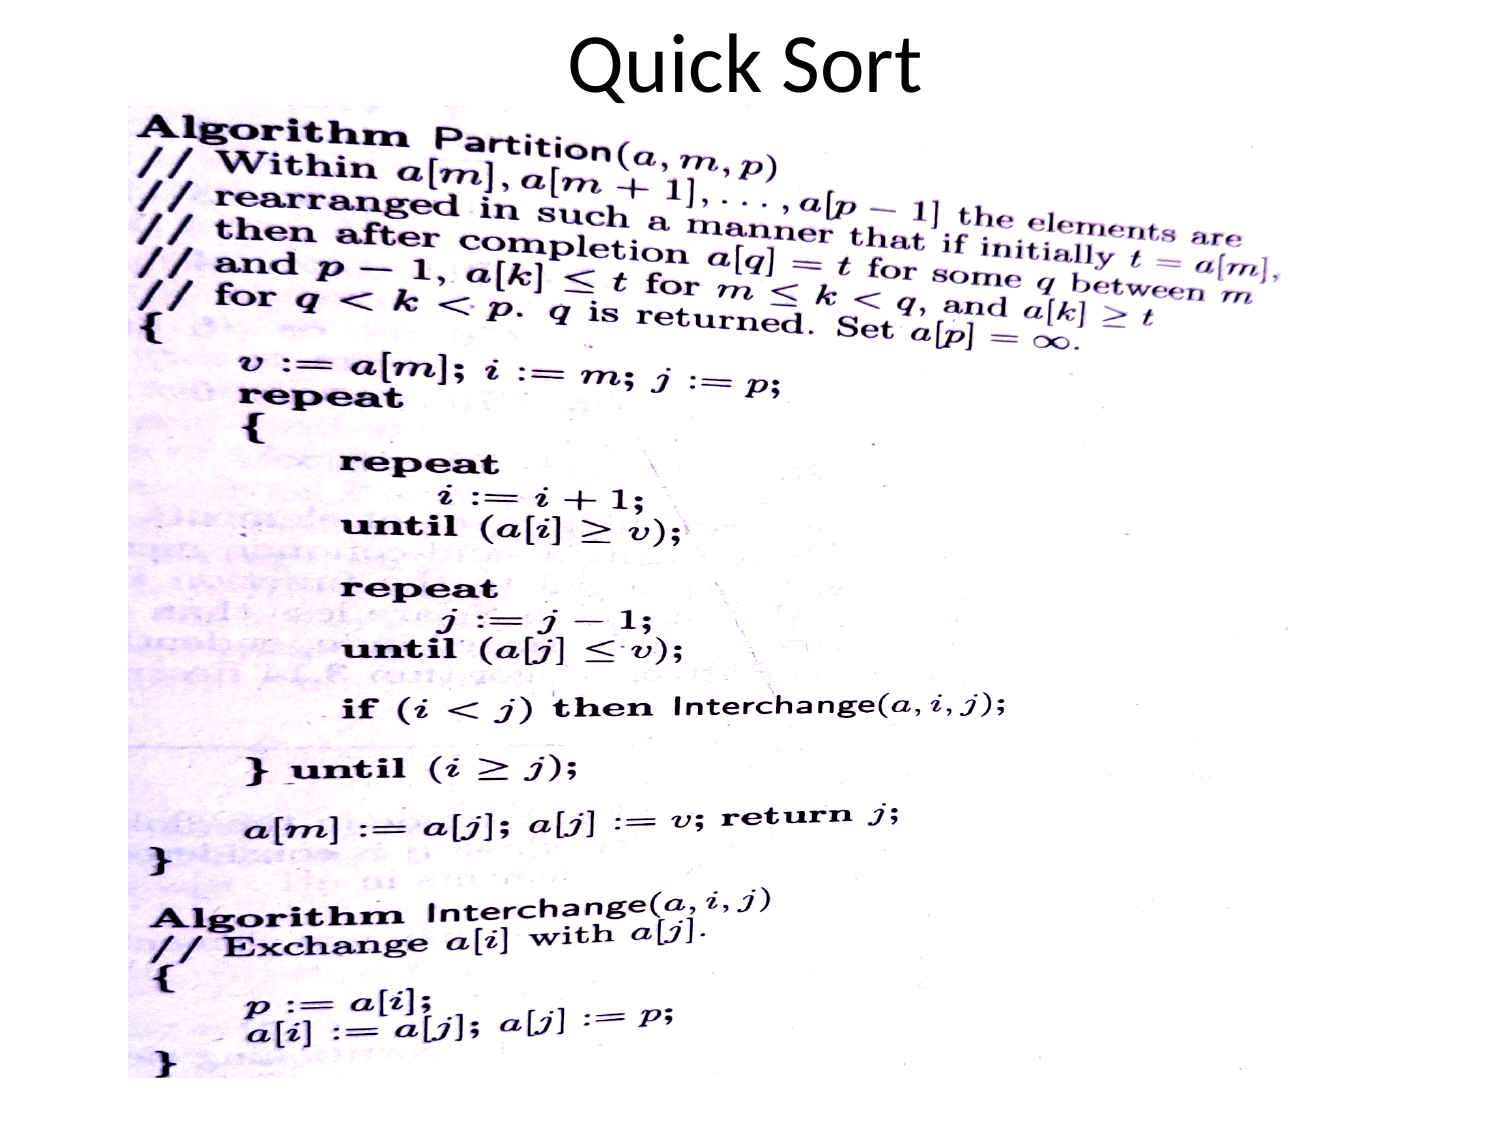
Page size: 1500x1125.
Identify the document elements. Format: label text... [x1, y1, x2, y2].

picture [128, 105, 1313, 1079]
title Quick Sort [70, 0, 1421, 118]
